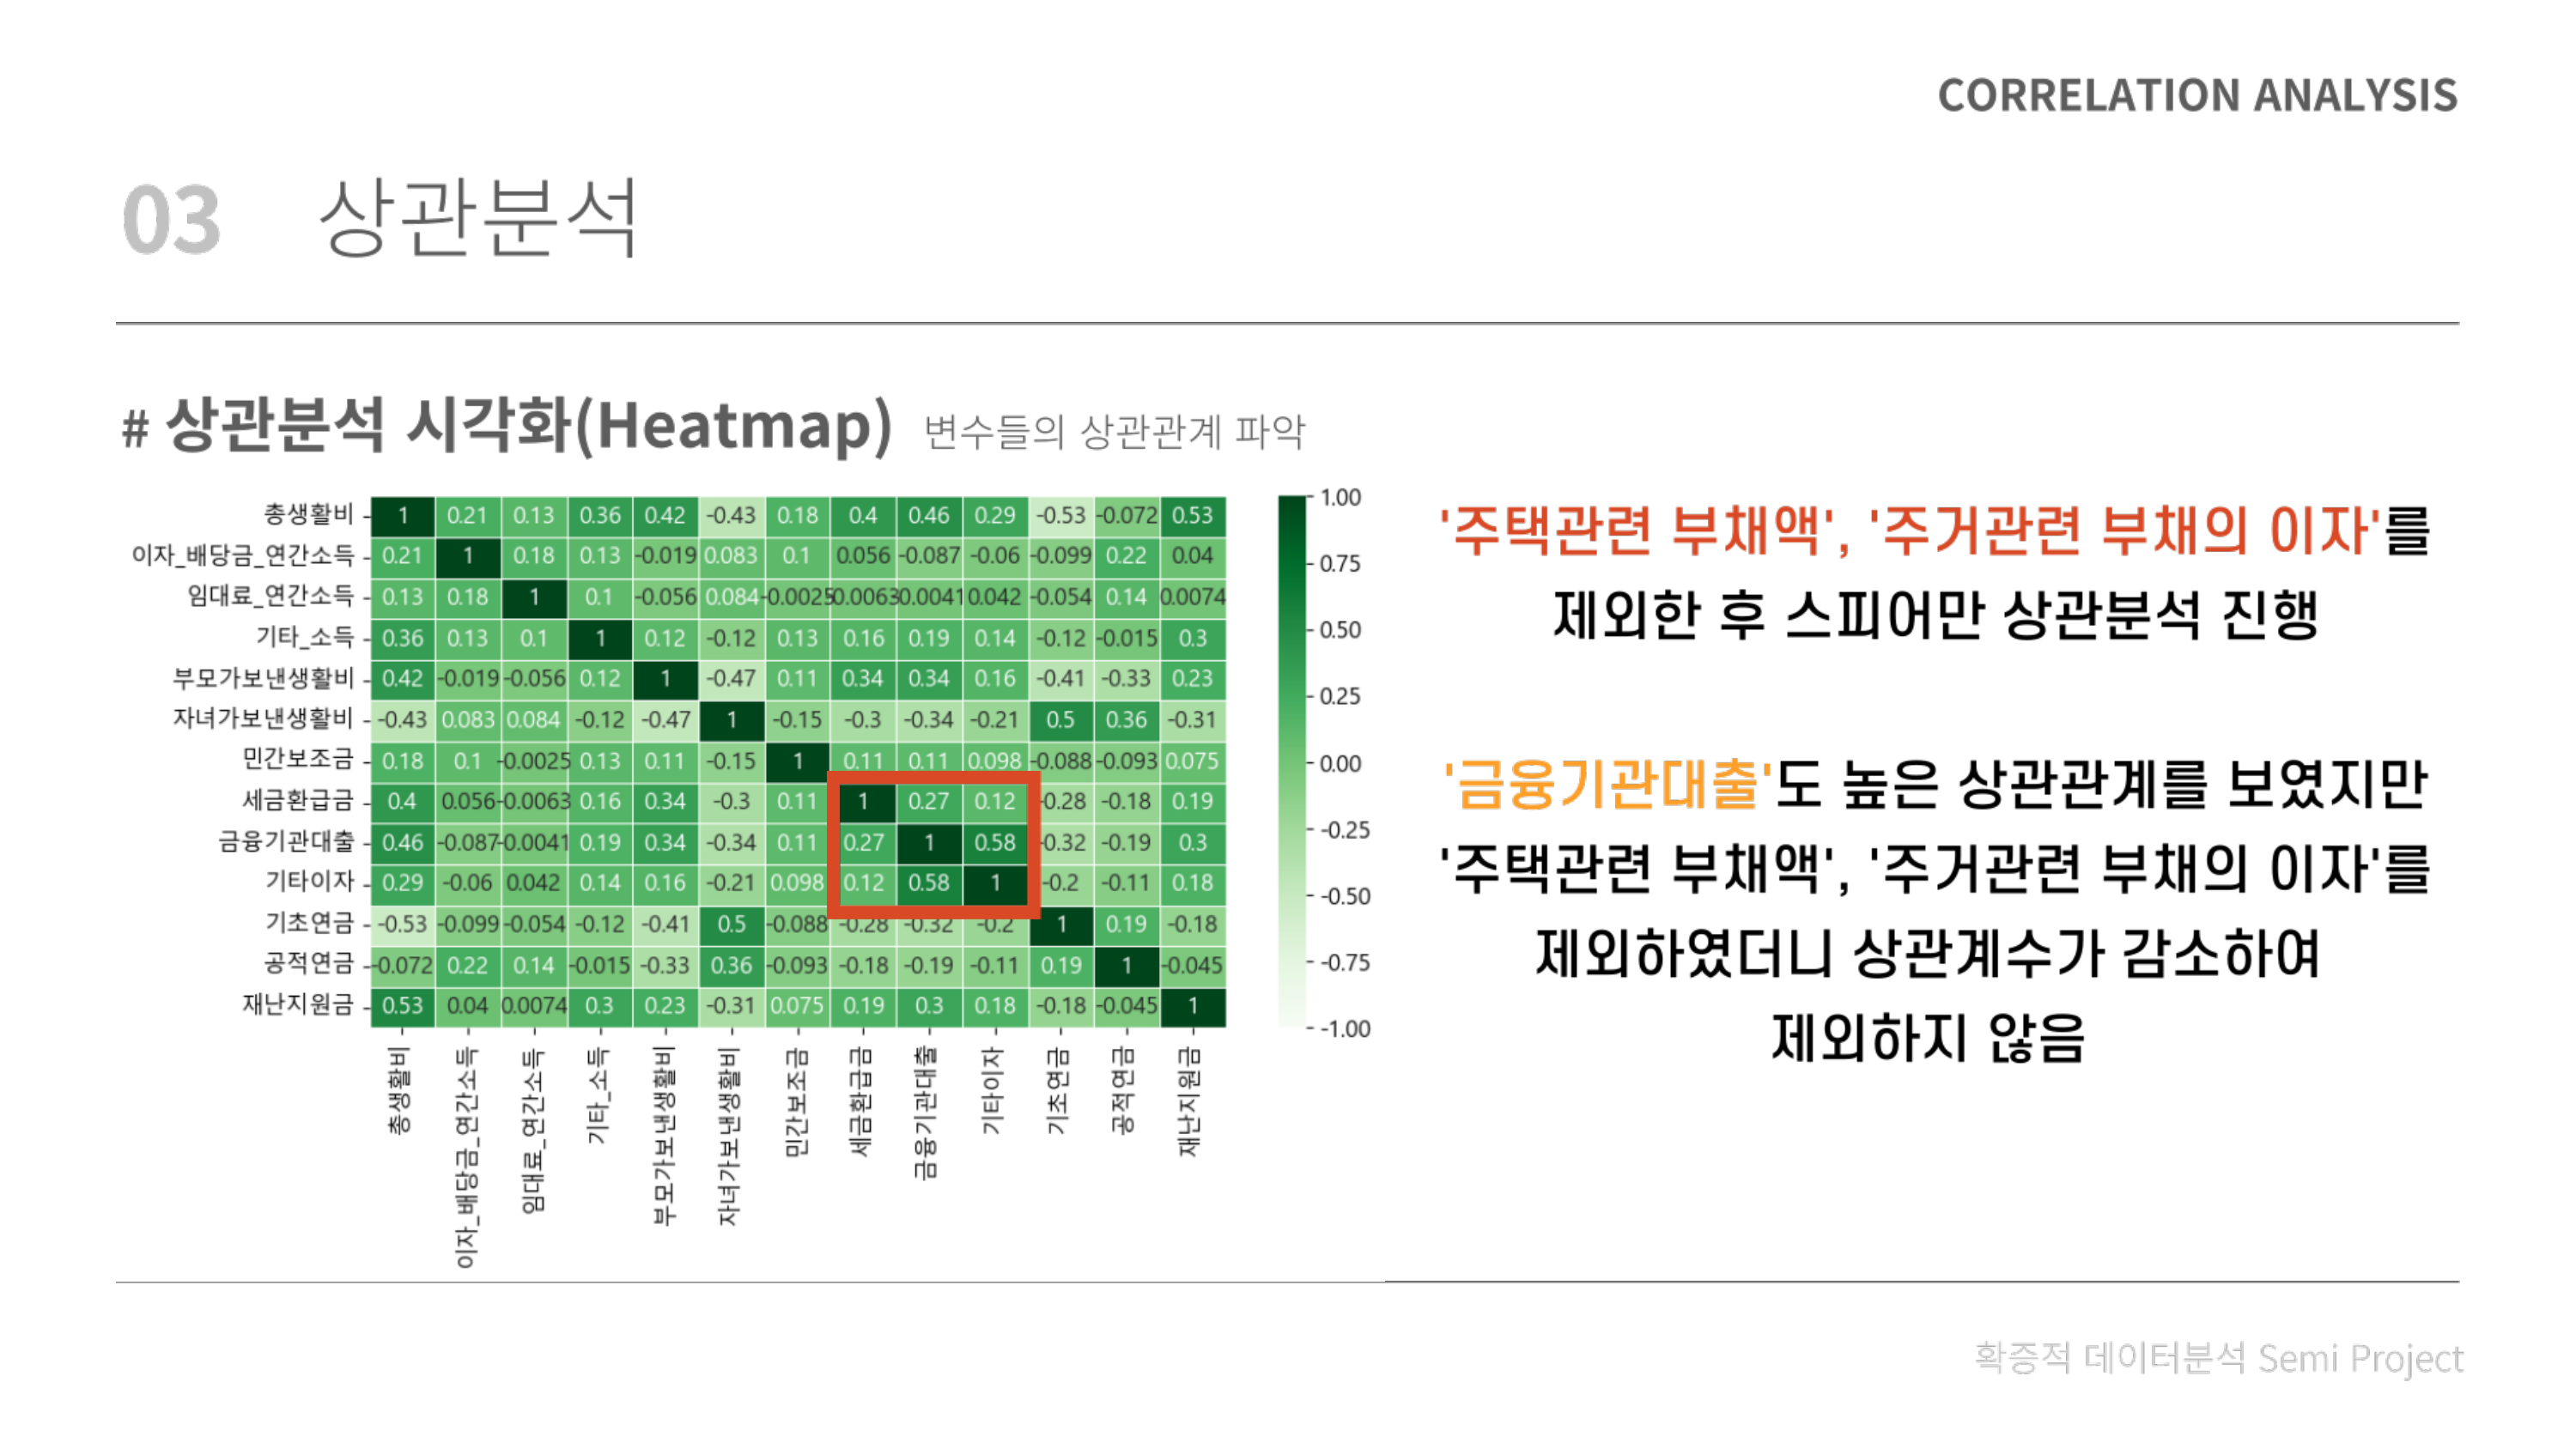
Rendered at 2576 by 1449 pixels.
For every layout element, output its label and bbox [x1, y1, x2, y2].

picture [1385, 478, 2516, 1124]
text_box [826, 771, 1042, 919]
picture [1544, 48, 2576, 166]
text_box [116, 473, 1385, 1282]
picture [90, 92, 1363, 520]
text_box [730, 322, 2460, 325]
text_box [1387, 1280, 2460, 1283]
picture [1478, 1319, 2576, 1417]
